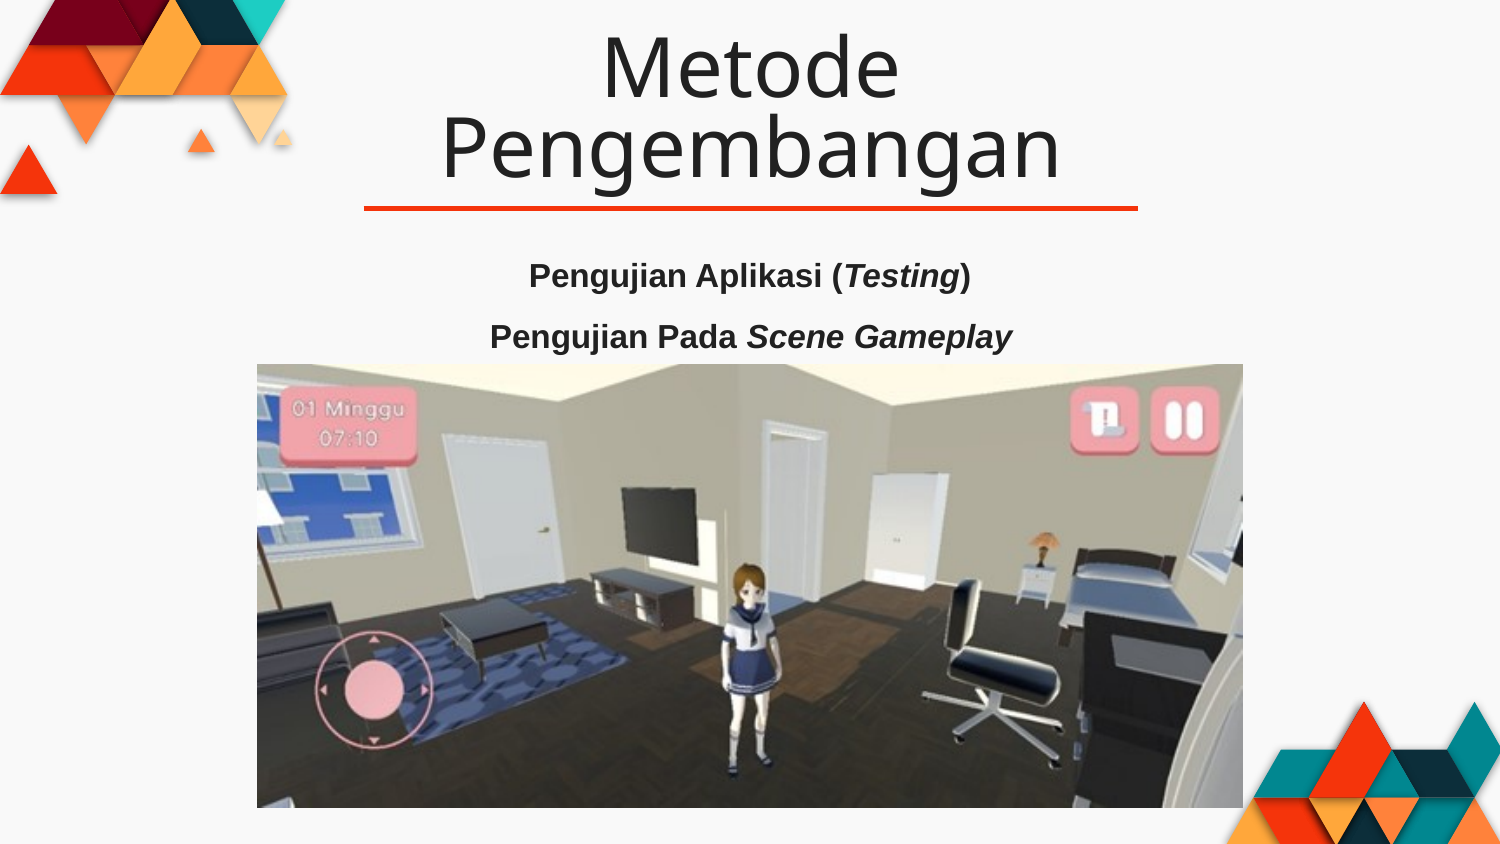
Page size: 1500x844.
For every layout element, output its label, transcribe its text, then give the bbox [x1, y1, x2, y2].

text_box Pengujian Pada Scene Gameplay [71, 280, 1431, 347]
title Metode Pengembangan [384, 63, 1118, 206]
subtitle Pengujian Aplikasi (Testing) [70, 219, 1430, 301]
picture [256, 364, 1243, 809]
